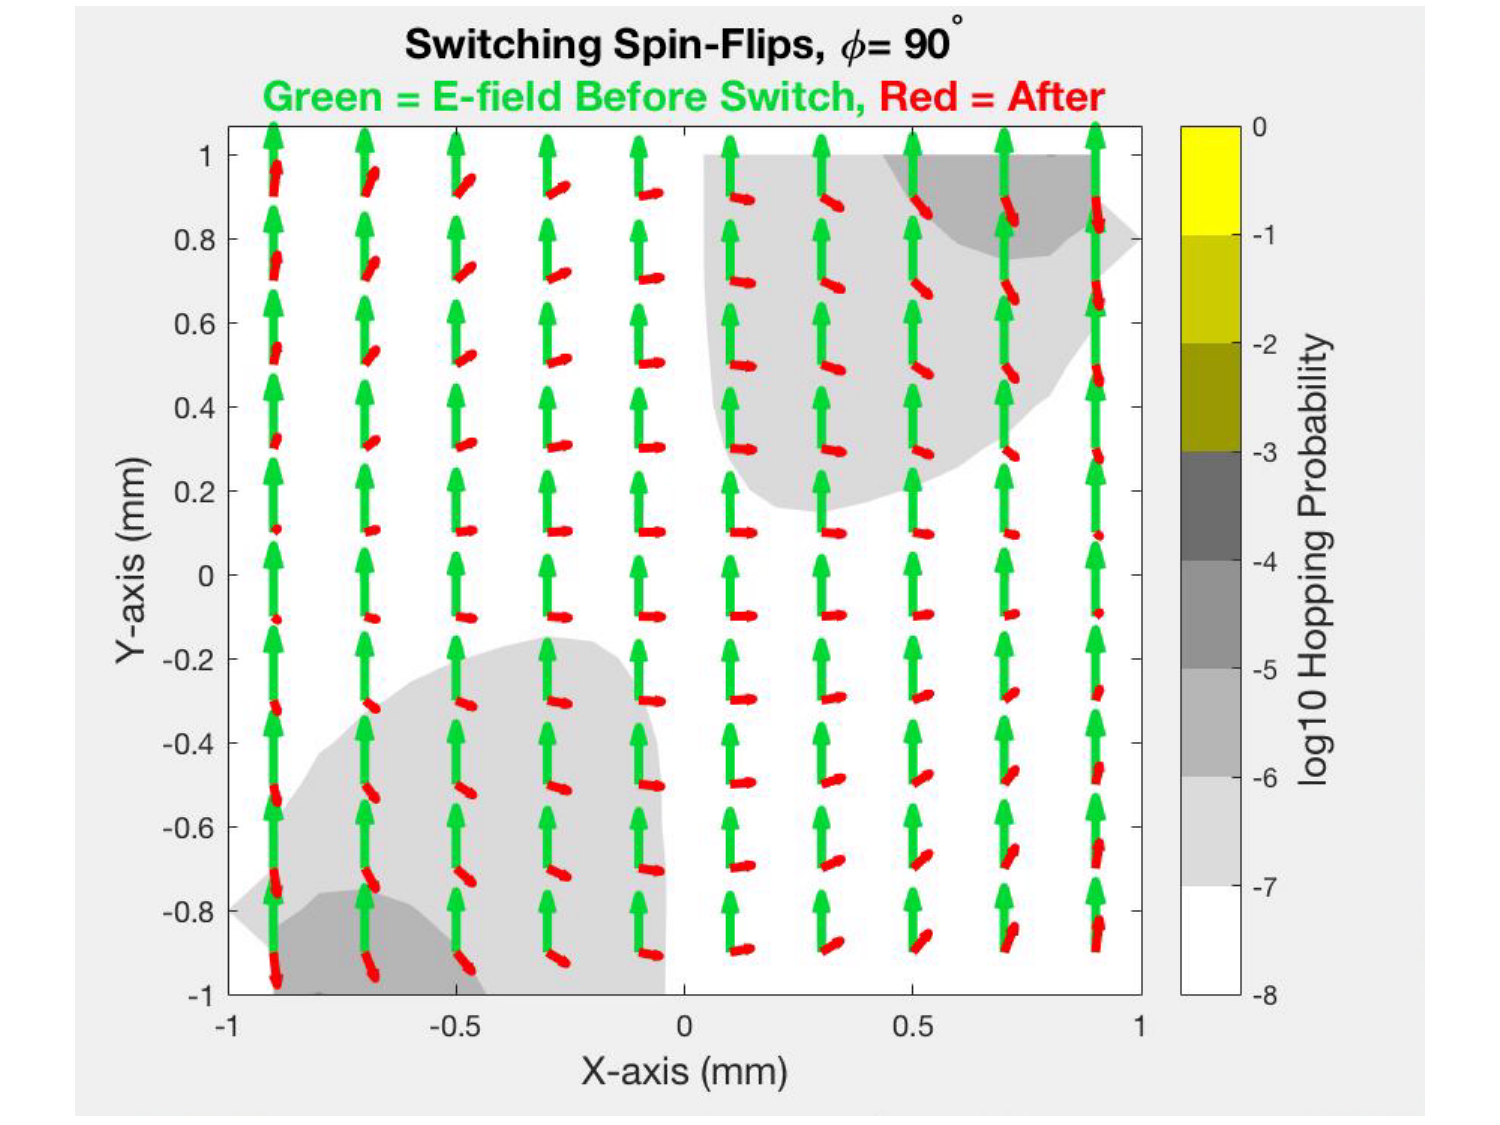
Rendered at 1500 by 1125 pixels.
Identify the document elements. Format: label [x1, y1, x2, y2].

list [74, 5, 1426, 1117]
